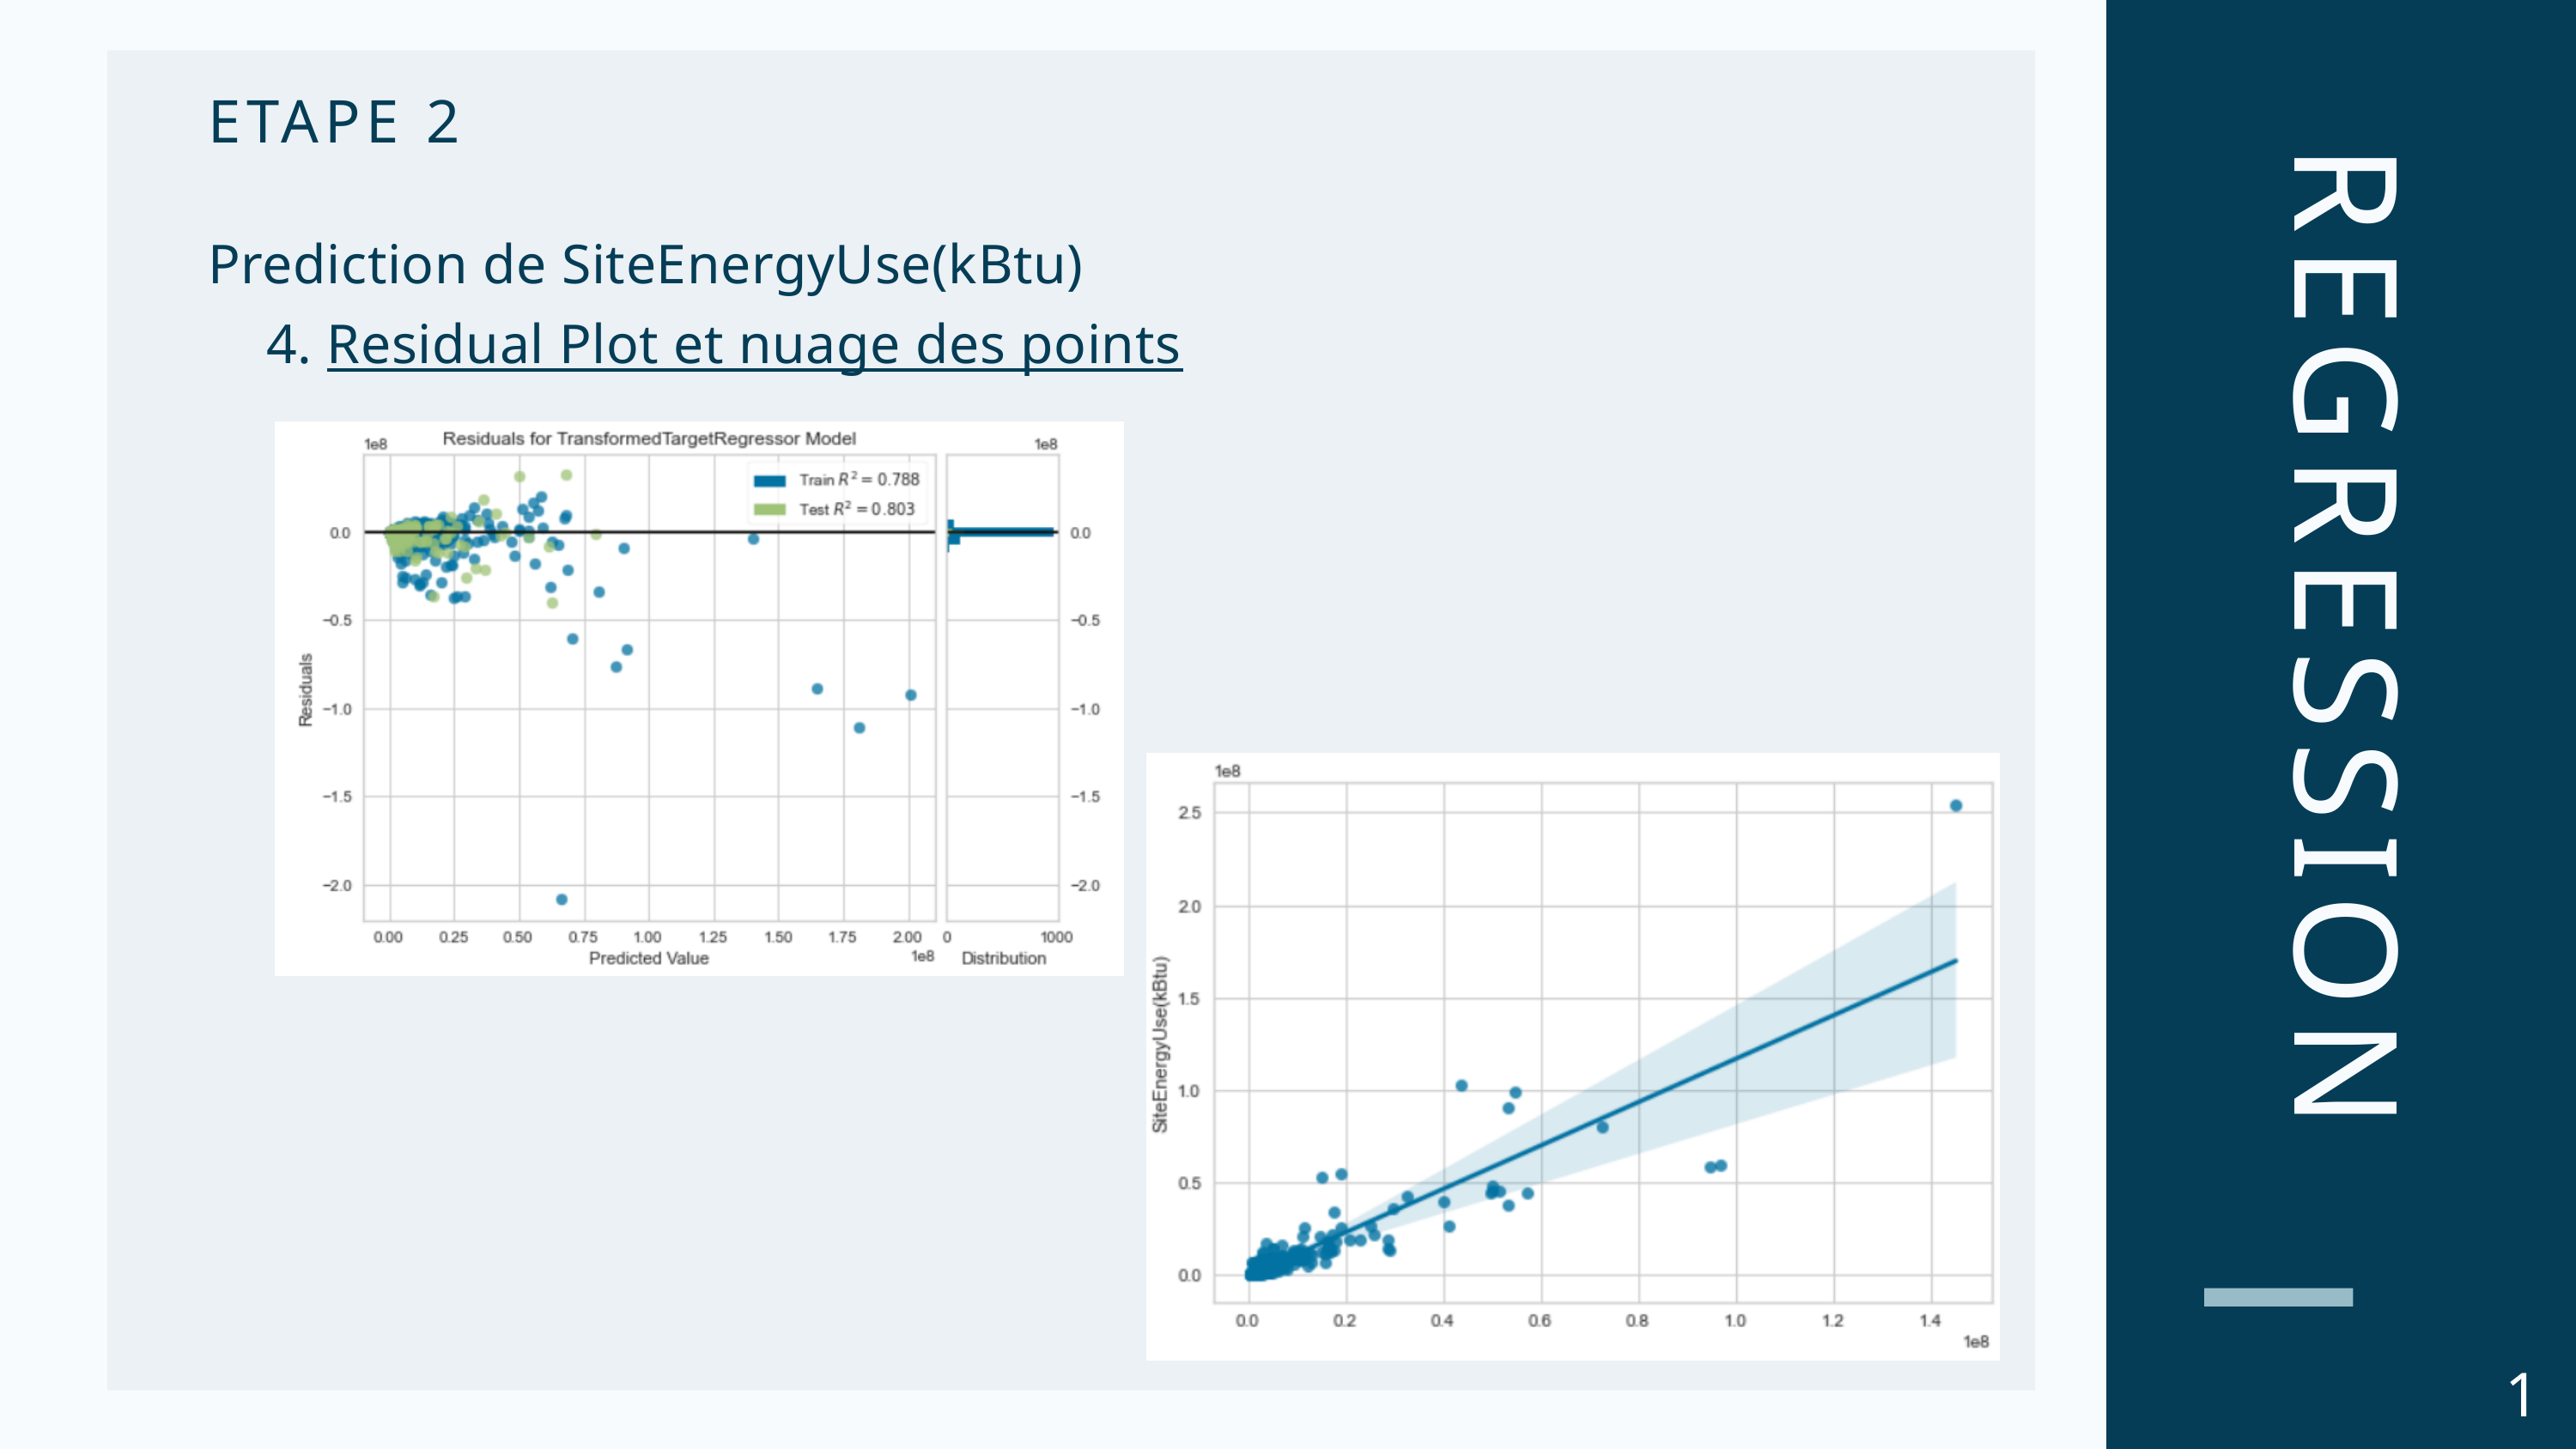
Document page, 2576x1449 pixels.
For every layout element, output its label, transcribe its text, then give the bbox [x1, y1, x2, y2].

picture [1145, 752, 2000, 1361]
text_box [208, 80, 1954, 369]
picture [275, 421, 1124, 977]
text_box [106, 50, 2036, 1391]
text_box [2204, 1288, 2354, 1307]
text_box REGRESSION [2265, 144, 2439, 1161]
text_box [2106, 0, 2576, 1449]
text_box 18 [2487, 1343, 2557, 1449]
